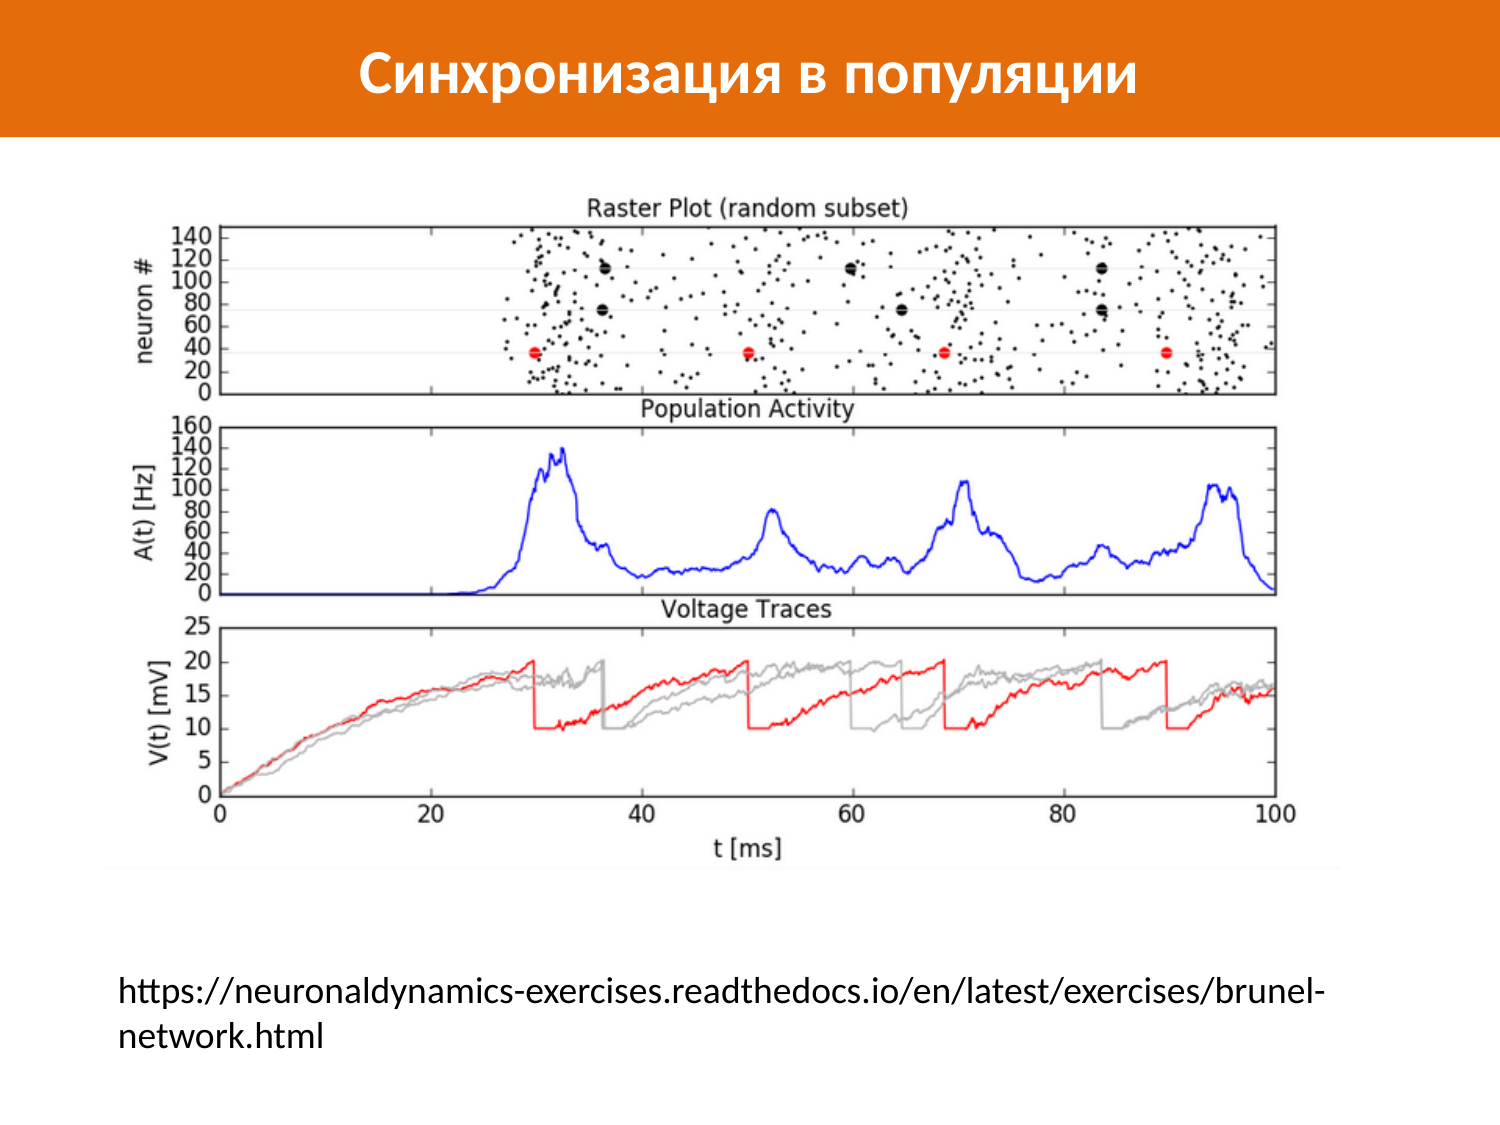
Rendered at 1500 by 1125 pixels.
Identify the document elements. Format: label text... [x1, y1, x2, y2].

title Синхронизация в популяции [0, 0, 1500, 138]
picture [104, 172, 1340, 870]
text_box https://neuronaldynamics-exercises.readthedocs.io/en/latest/exercises/brunel-network.html [103, 958, 1435, 1064]
